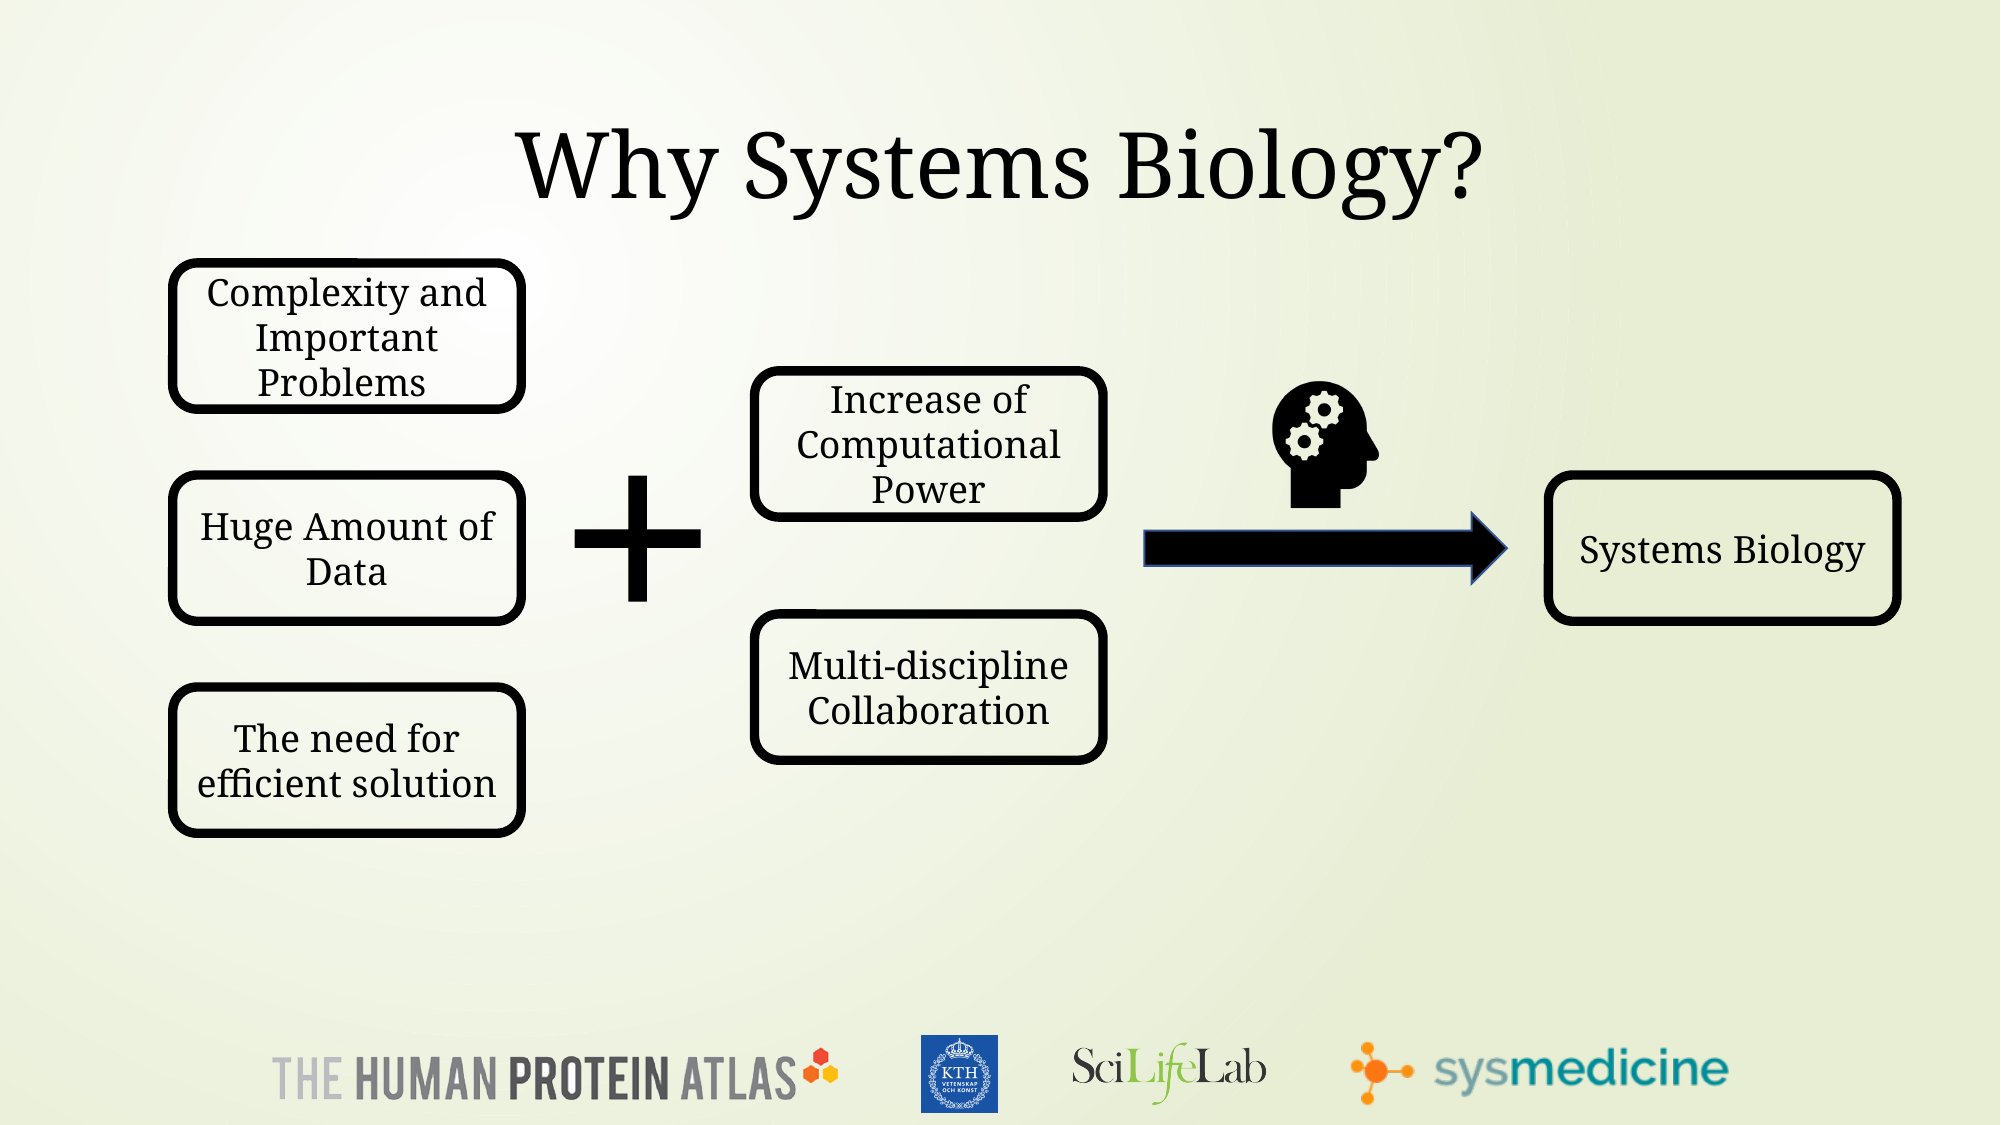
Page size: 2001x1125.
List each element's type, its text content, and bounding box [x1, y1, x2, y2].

title Why Systems Biology? [137, 59, 1863, 278]
picture [921, 1035, 998, 1113]
picture [1070, 1041, 1267, 1107]
picture [1350, 1041, 1729, 1106]
picture [271, 1047, 838, 1100]
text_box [172, 262, 1897, 834]
